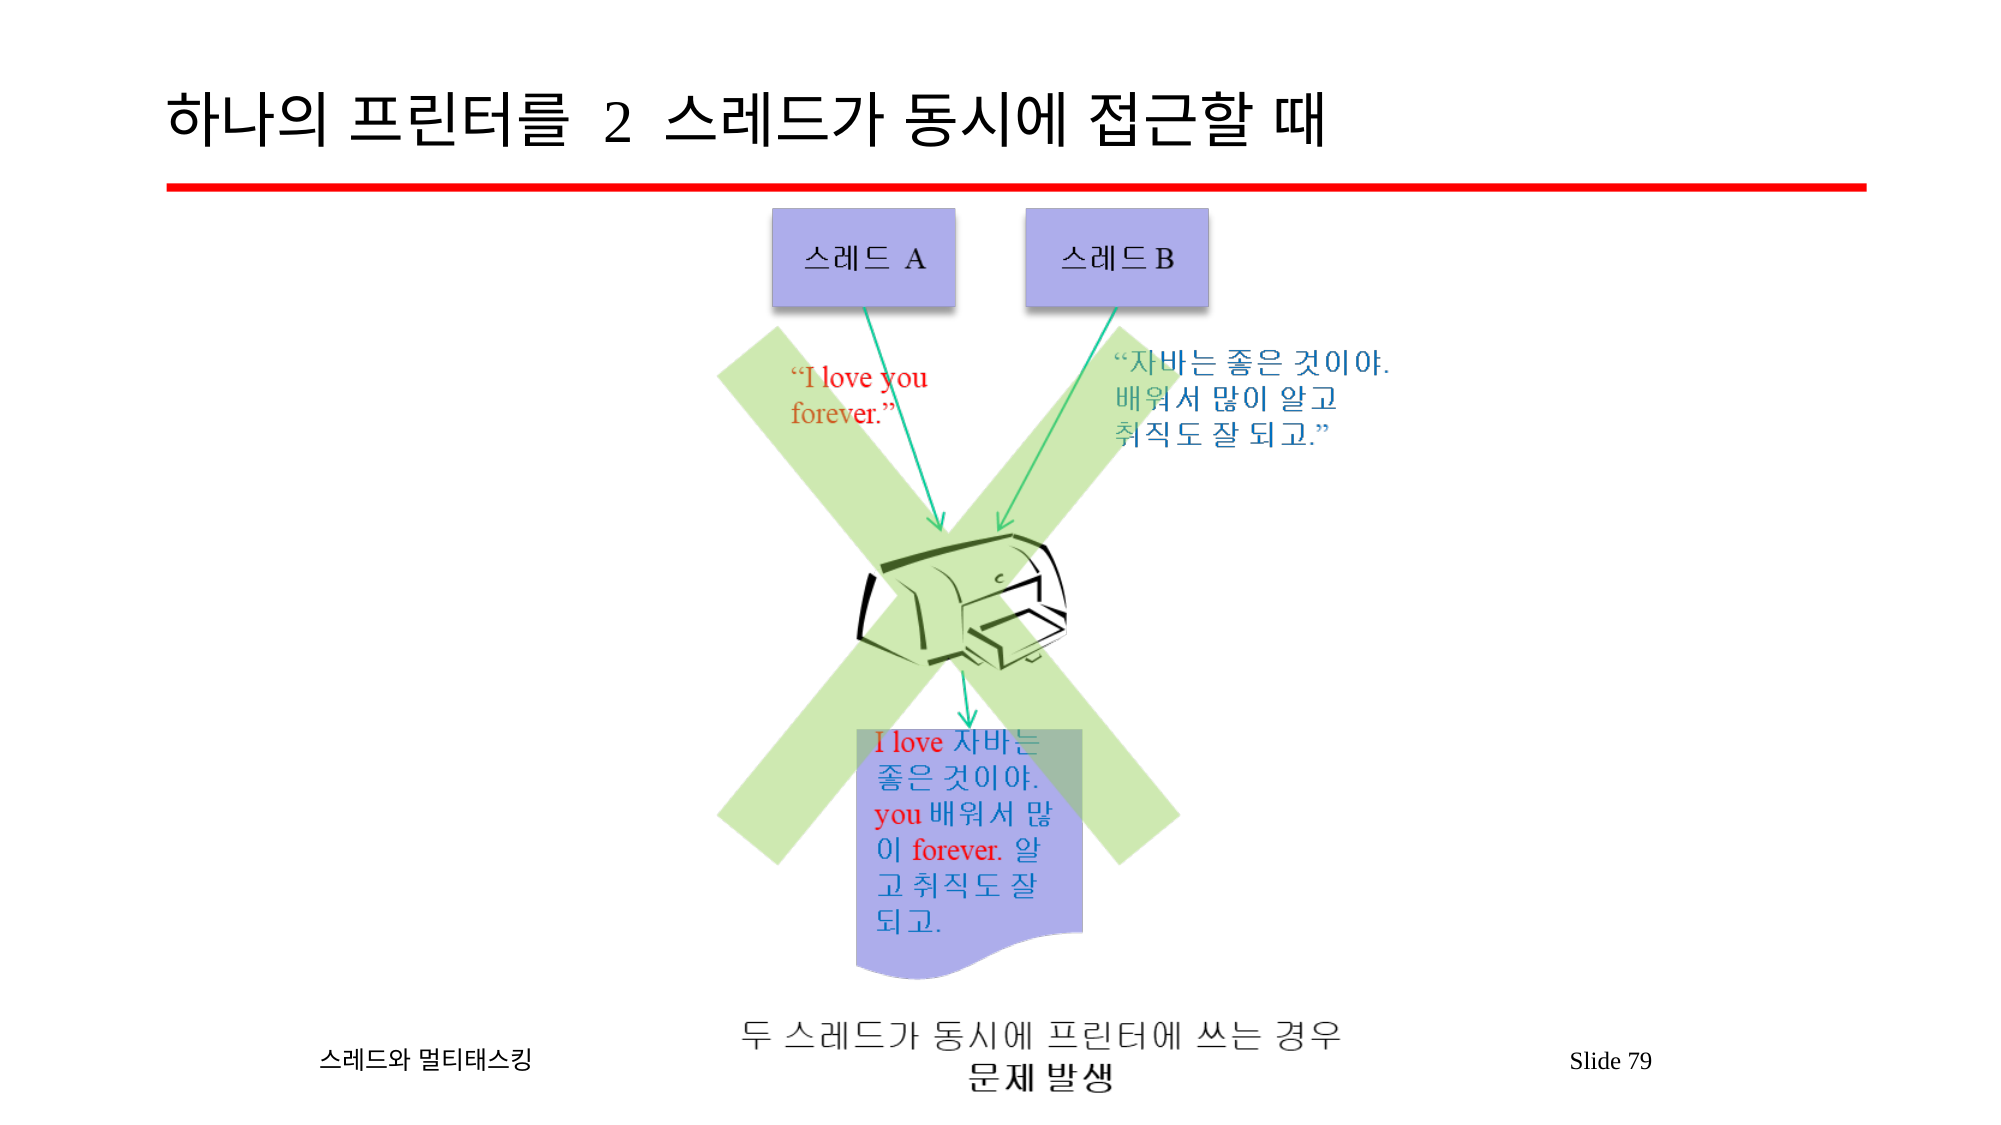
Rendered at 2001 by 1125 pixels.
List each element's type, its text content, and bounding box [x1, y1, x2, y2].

title 하나의 프린터를 2 스레드가 동시에 접근할 때 [150, 50, 1850, 188]
picture [703, 205, 1414, 1118]
